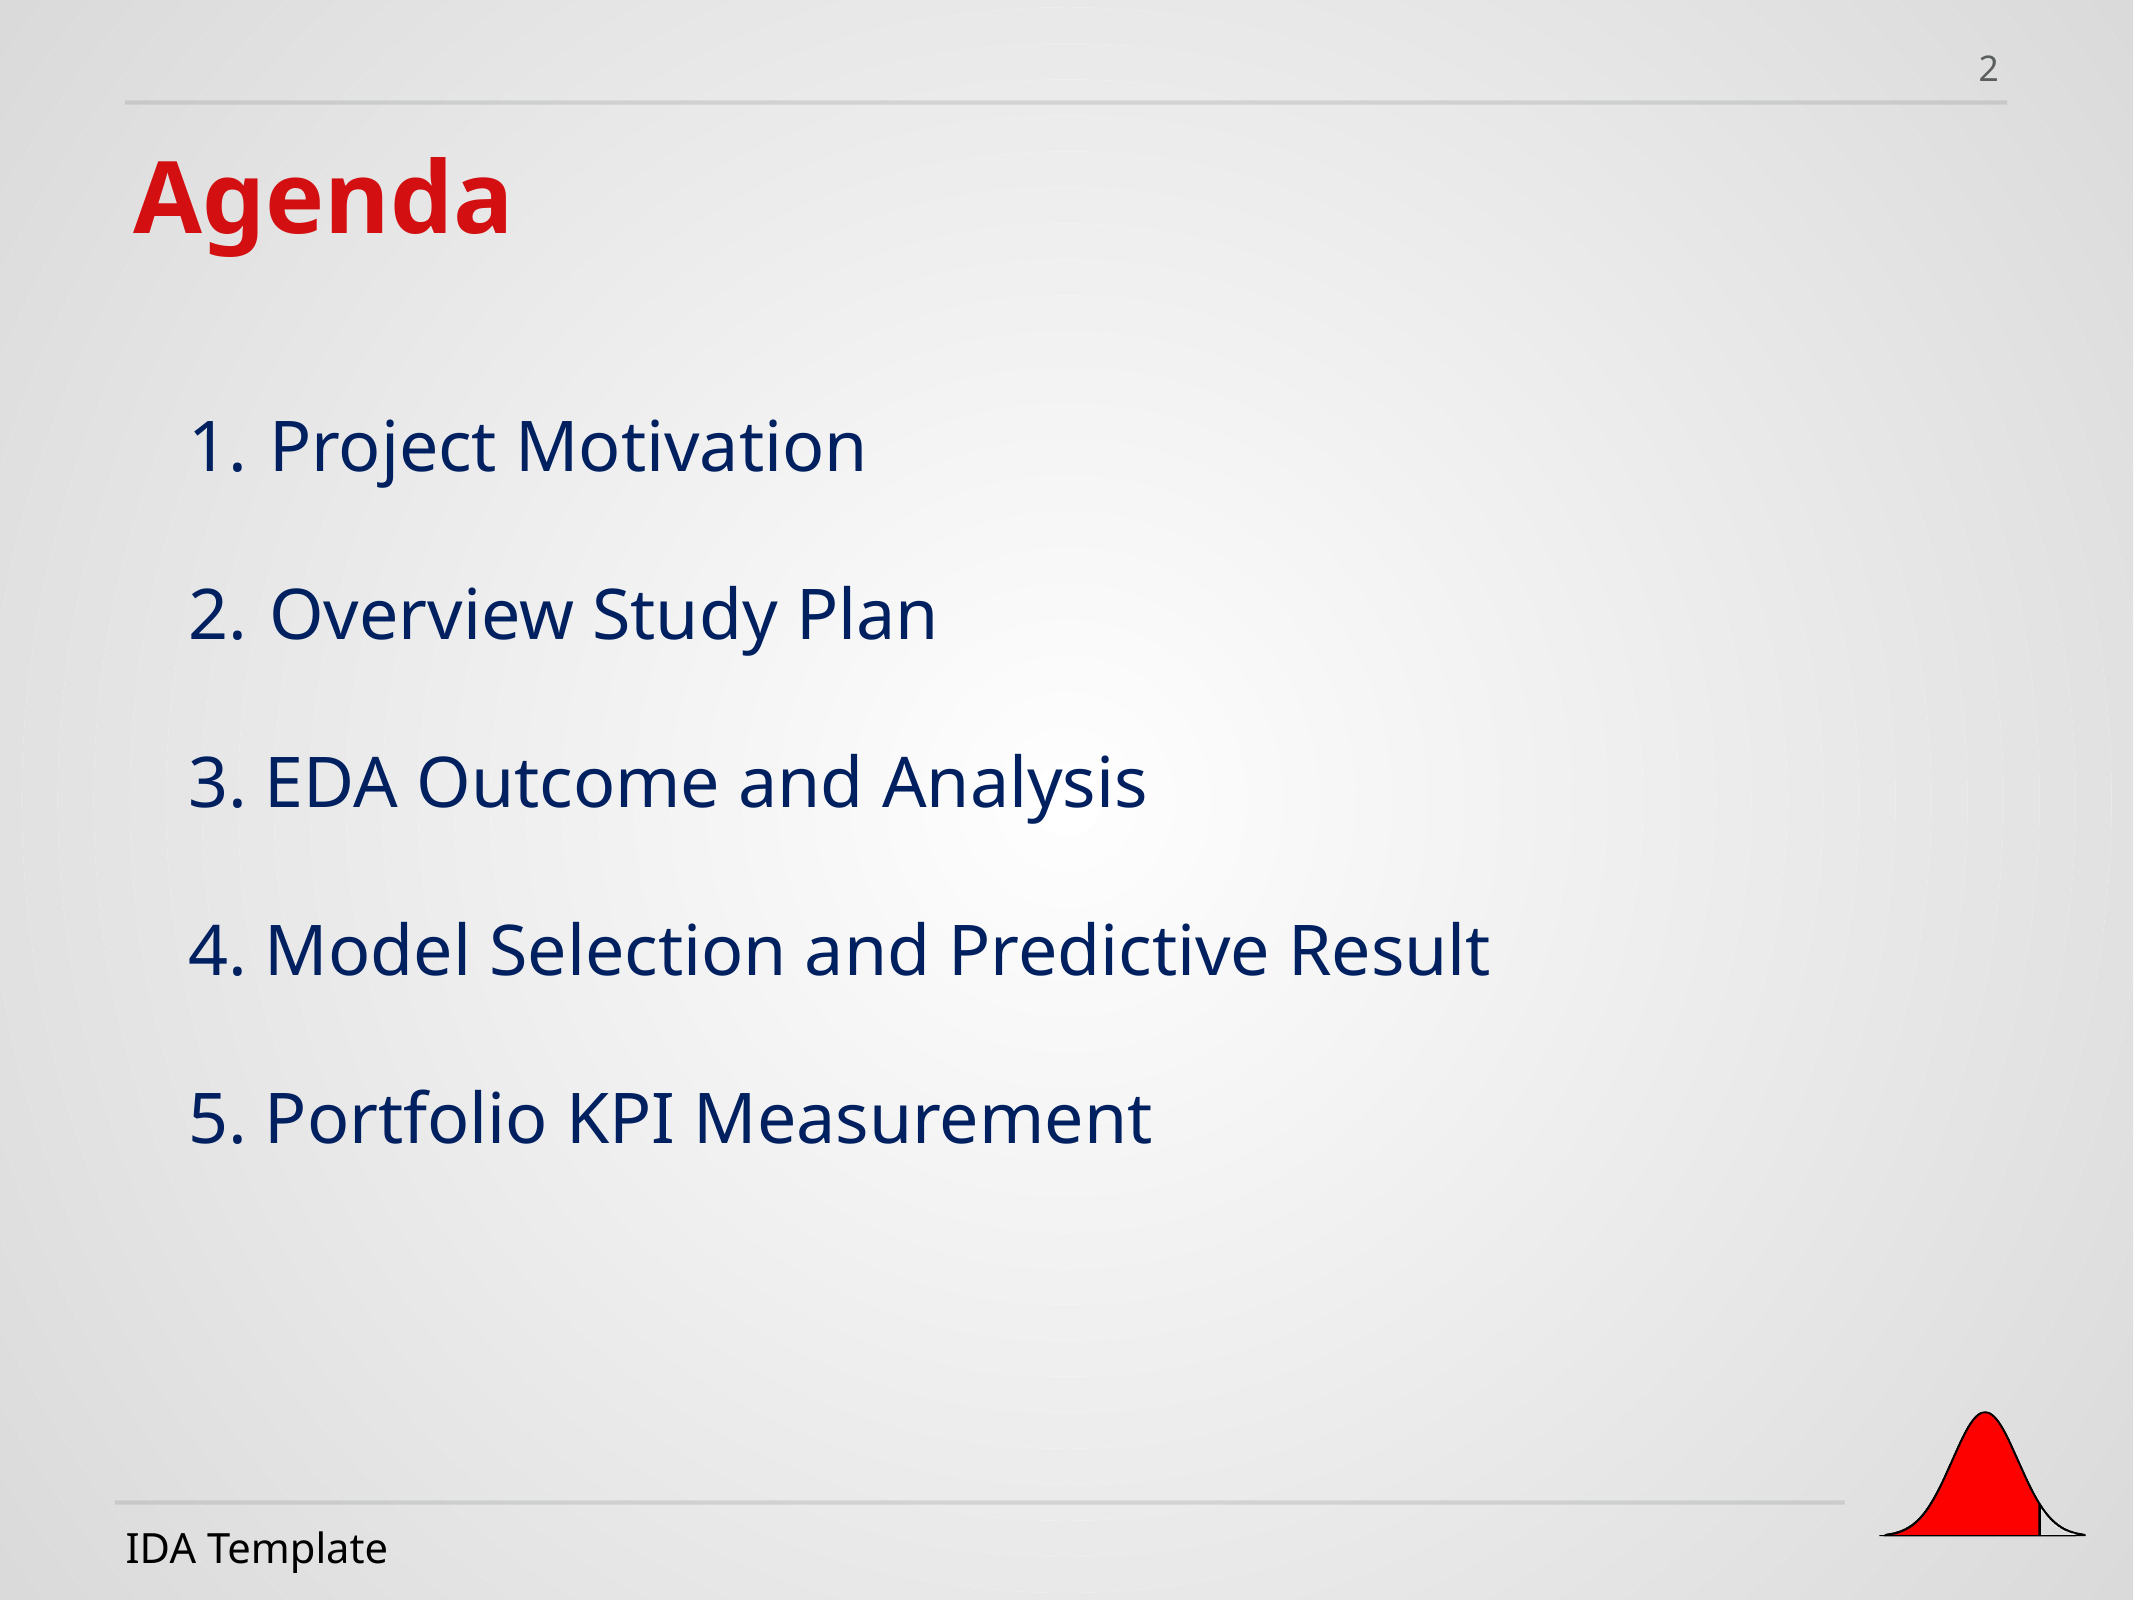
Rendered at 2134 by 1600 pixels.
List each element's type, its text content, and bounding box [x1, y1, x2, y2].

list Agenda [124, 124, 2041, 290]
text_box Project Motivation Overview Study Plan 3. EDA Outcome and Analysis 4. Model Selection and Predictive Result 5. Portfolio KPI Measurement [179, 393, 2062, 1168]
slide_number 2 [1925, 34, 2008, 101]
picture [1879, 1411, 2086, 1537]
list IDA Template [116, 1514, 1017, 1581]
